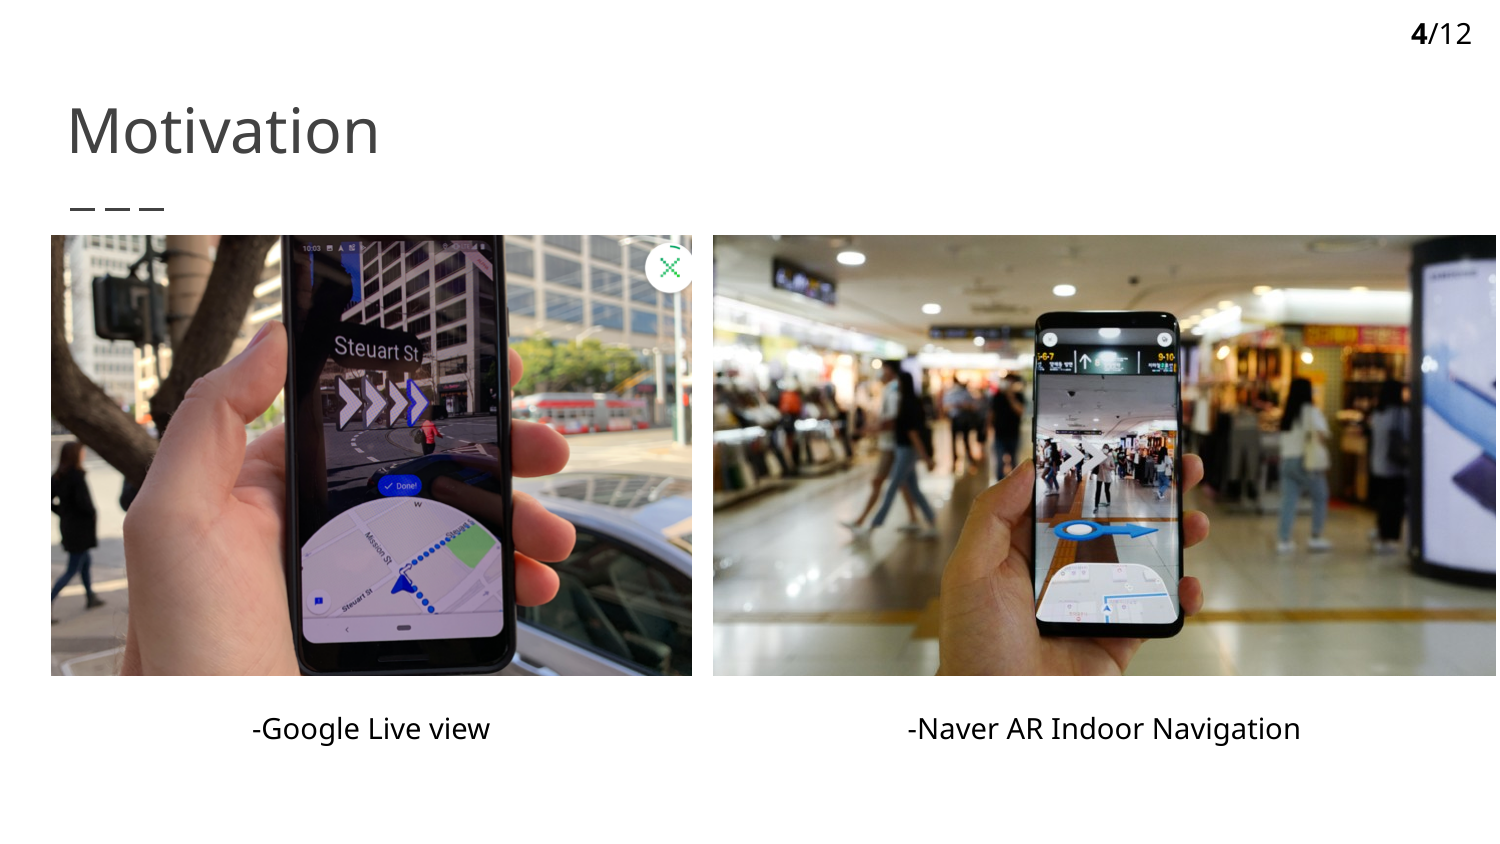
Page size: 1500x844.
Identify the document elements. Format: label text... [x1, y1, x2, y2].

text_box -Naver AR Indoor Navigation [814, 695, 1395, 761]
picture [713, 235, 1496, 676]
text_box -Google Live view [80, 695, 662, 761]
title Motivation [51, 61, 1449, 182]
text_box 4/12 [1396, 0, 1500, 65]
picture [50, 235, 692, 676]
